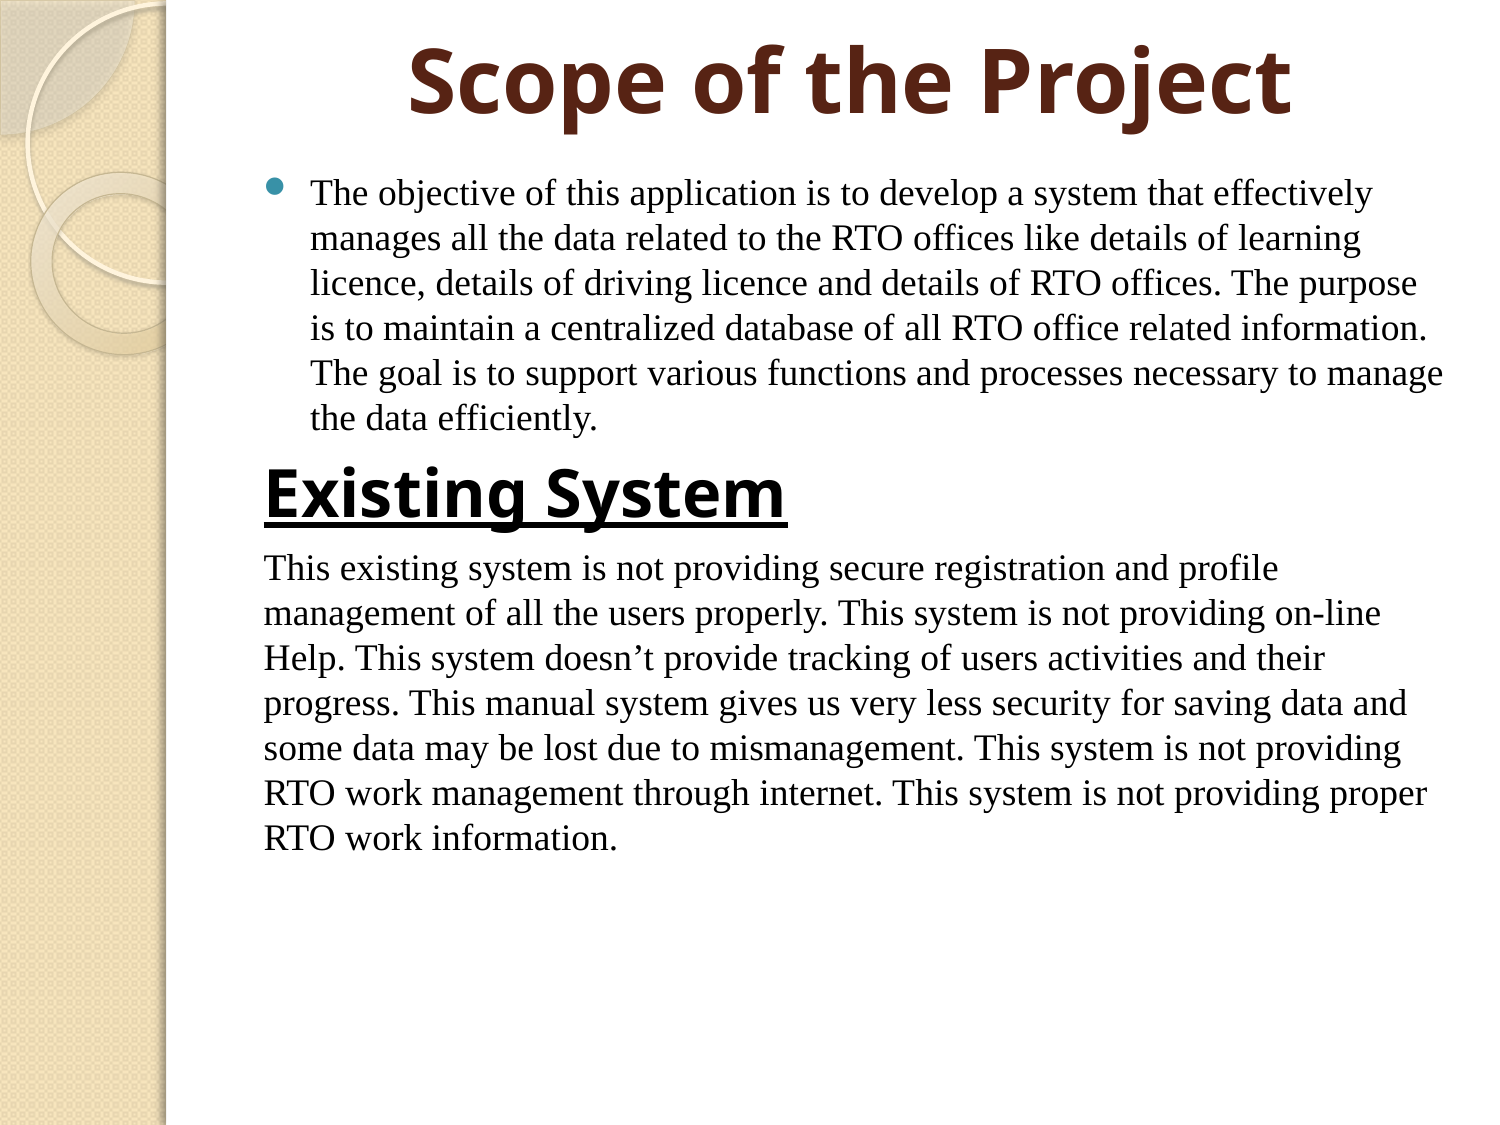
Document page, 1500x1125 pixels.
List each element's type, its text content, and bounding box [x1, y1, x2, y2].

list The objective of this application is to develop a system that effectively manages all the data related to the RTO offices like details of learning licence, details of driving licence and details of RTO offices. The purpose is to maintain a centralized database of all RTO office related information. The goal is to support various functions and processes necessary to manage the data efficiently. Existing System This existing system is not providing secure registration and profile management of all the users properly. This system is not providing on-line Help. This system doesn’t provide tracking of users activities and their progress. This manual system gives us very less security for saving data and some data may be lost due to mismanagement. This system is not providing RTO work management through internet. This system is not providing proper RTO work information. [235, 160, 1466, 1025]
title Scope of the Project [235, 0, 1466, 160]
